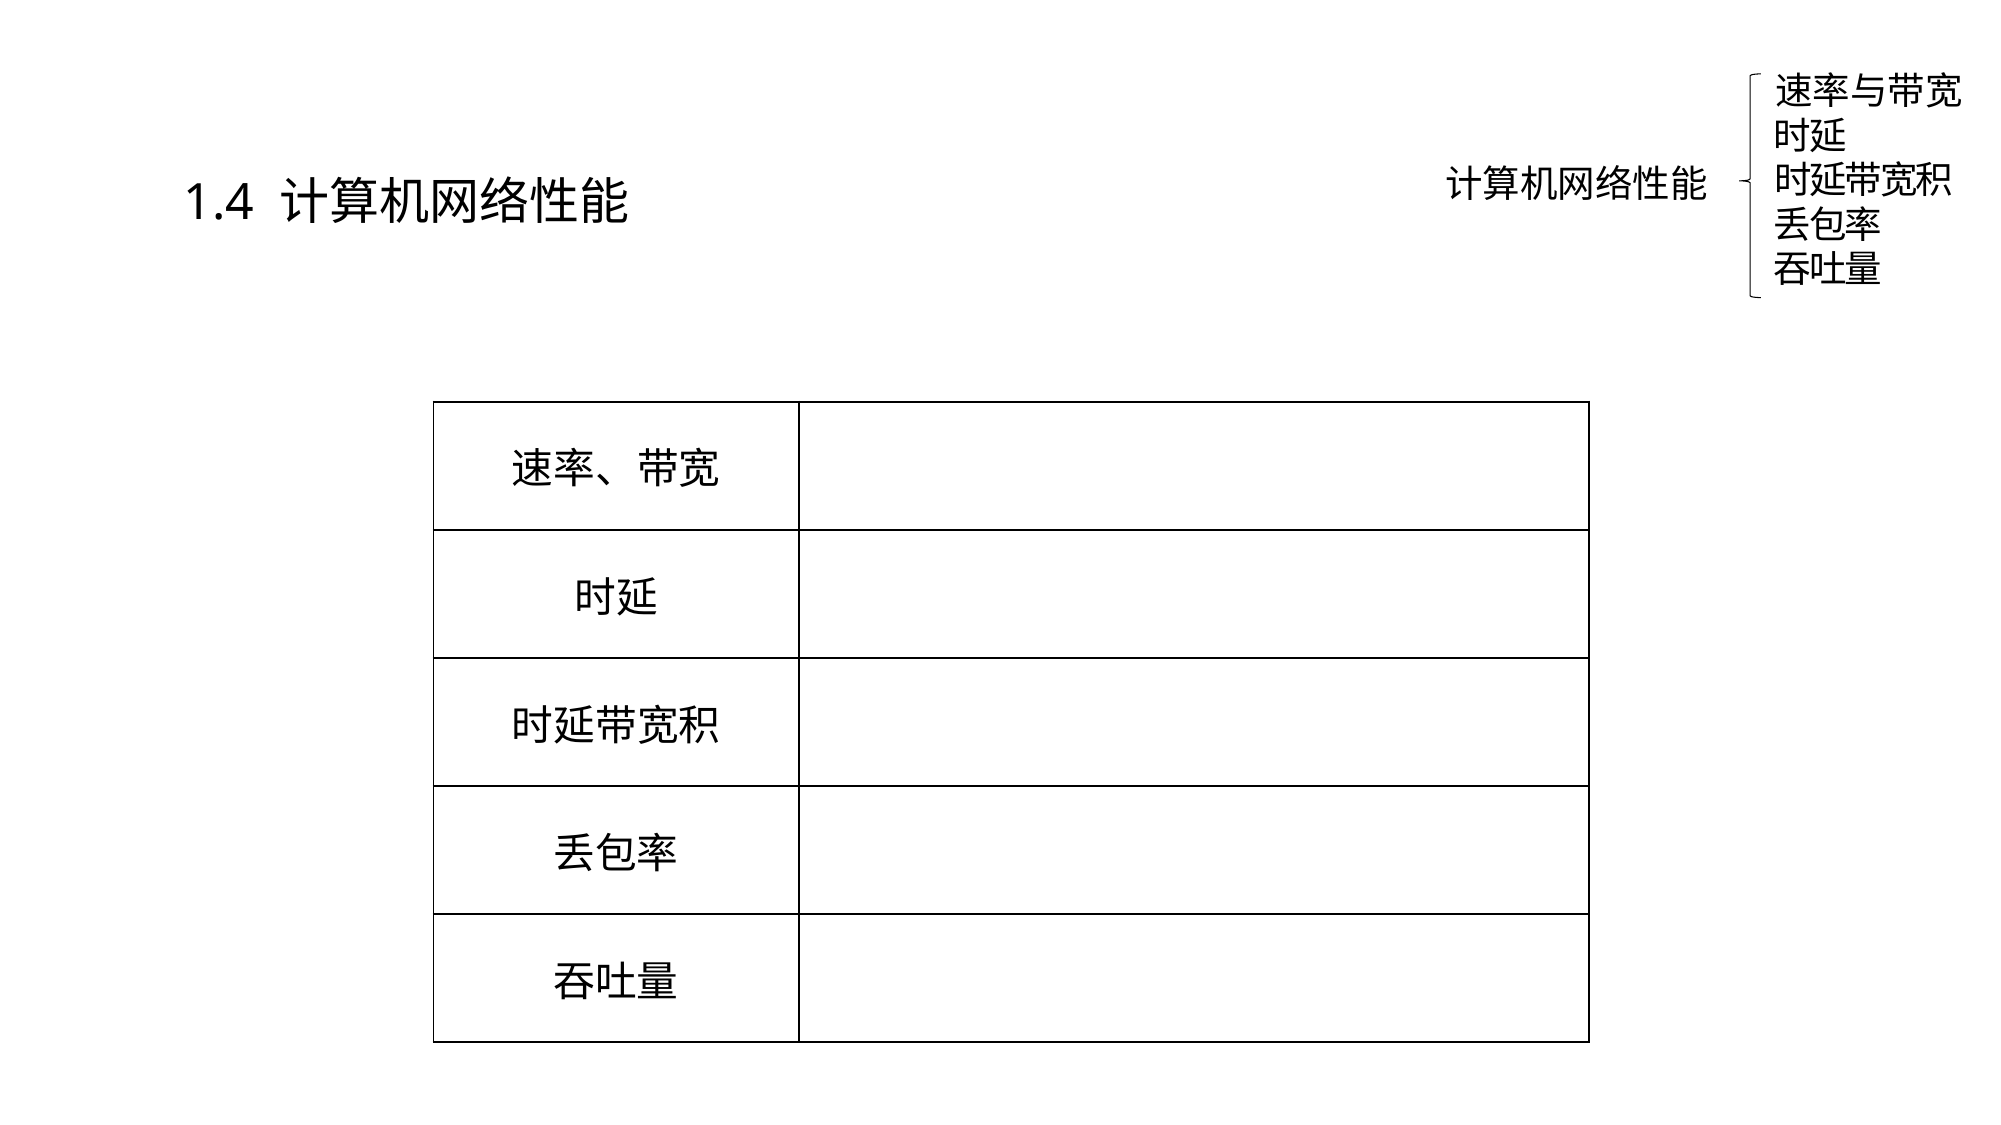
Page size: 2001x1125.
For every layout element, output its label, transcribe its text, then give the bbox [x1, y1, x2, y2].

table_cell [800, 915, 1588, 1041]
text_box 1.4 计算机网络性能 [169, 66, 846, 304]
table_cell [800, 787, 1588, 913]
table_header 速率、带宽 [434, 403, 798, 529]
table_cell 丢包率 [434, 787, 798, 913]
table_cell 时延 [434, 531, 798, 657]
table_cell [800, 659, 1588, 785]
table_cell [800, 531, 1588, 657]
table_cell 吞吐量 [434, 915, 798, 1041]
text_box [1430, 71, 1979, 299]
table_cell 时延带宽积 [434, 659, 798, 785]
table_header [800, 403, 1588, 529]
